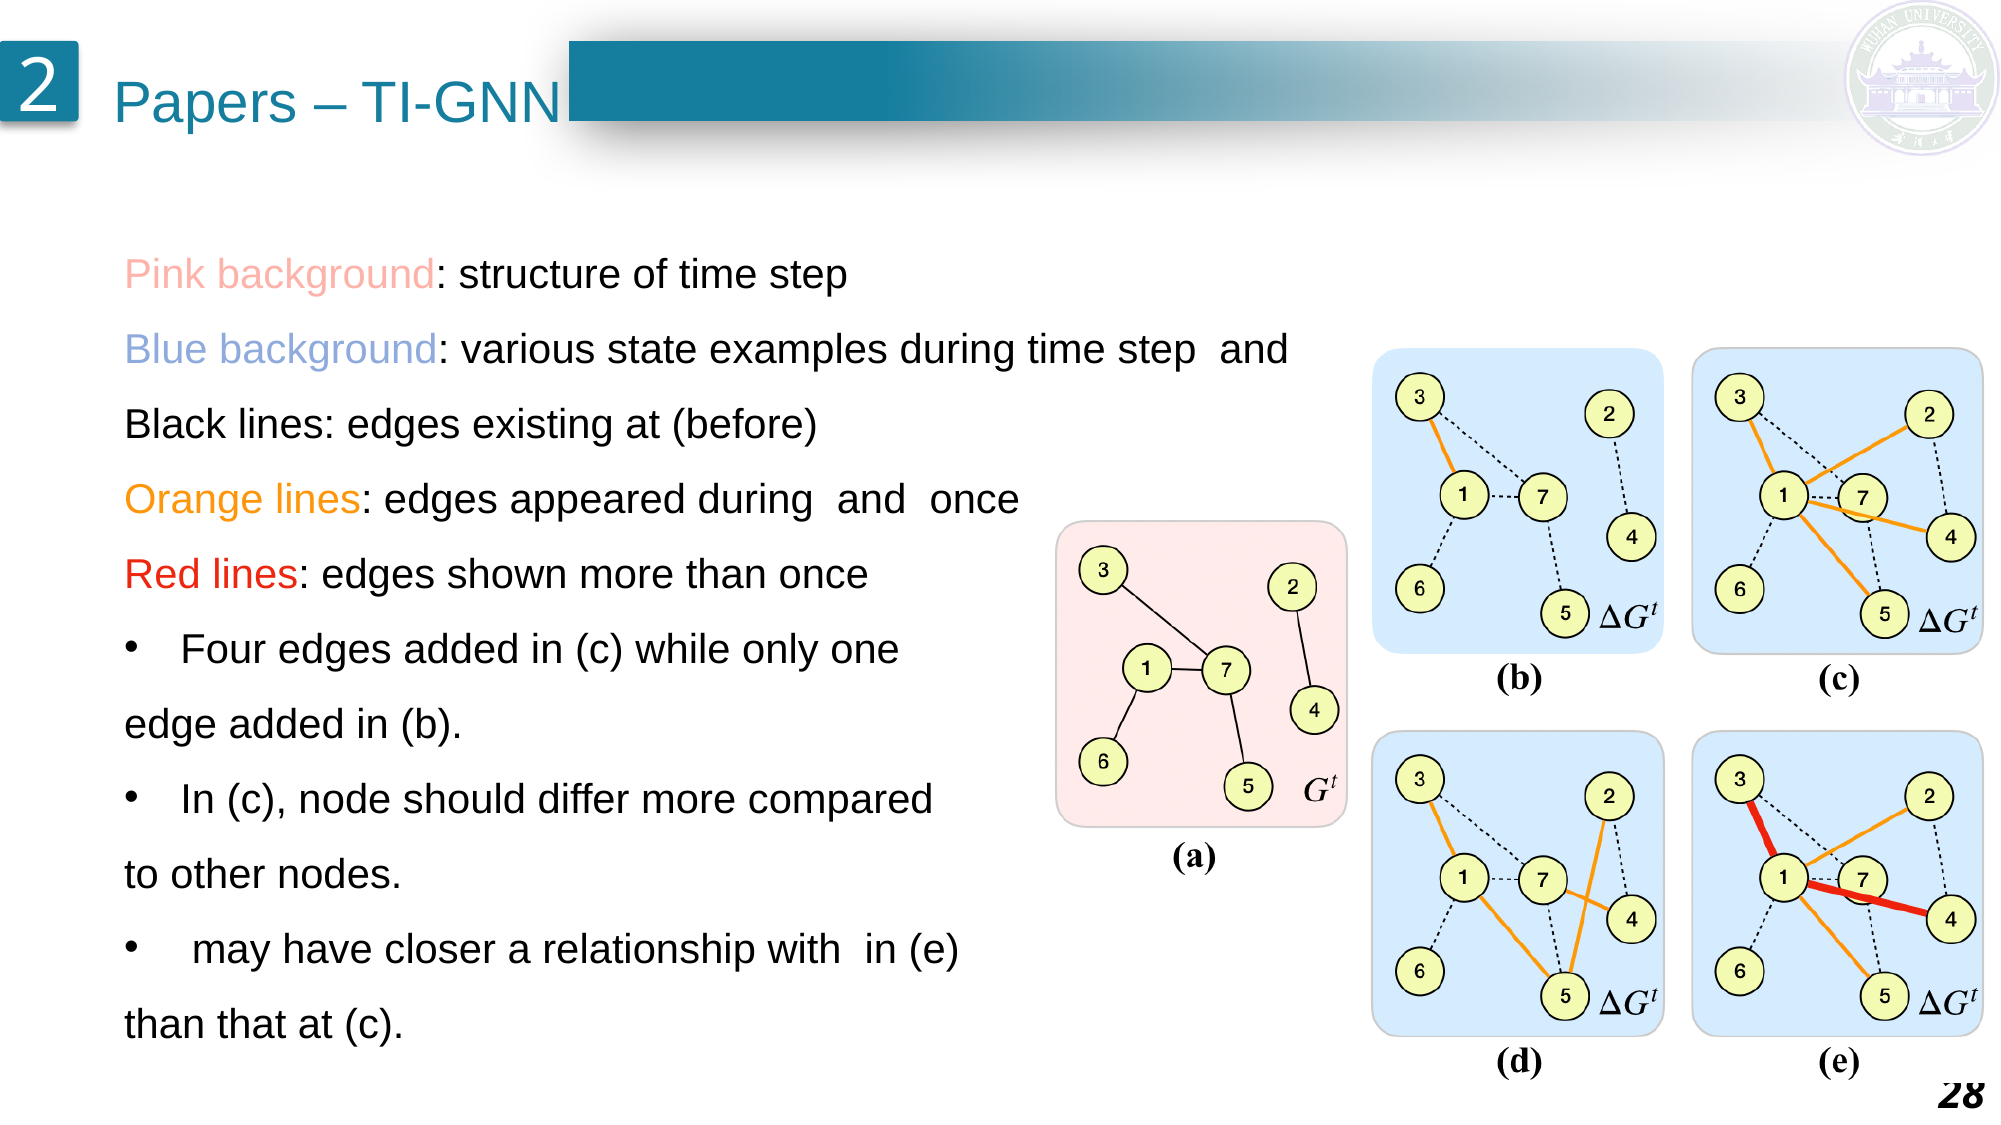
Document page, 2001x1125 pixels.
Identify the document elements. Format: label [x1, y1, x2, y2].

picture [1046, 343, 1996, 1083]
